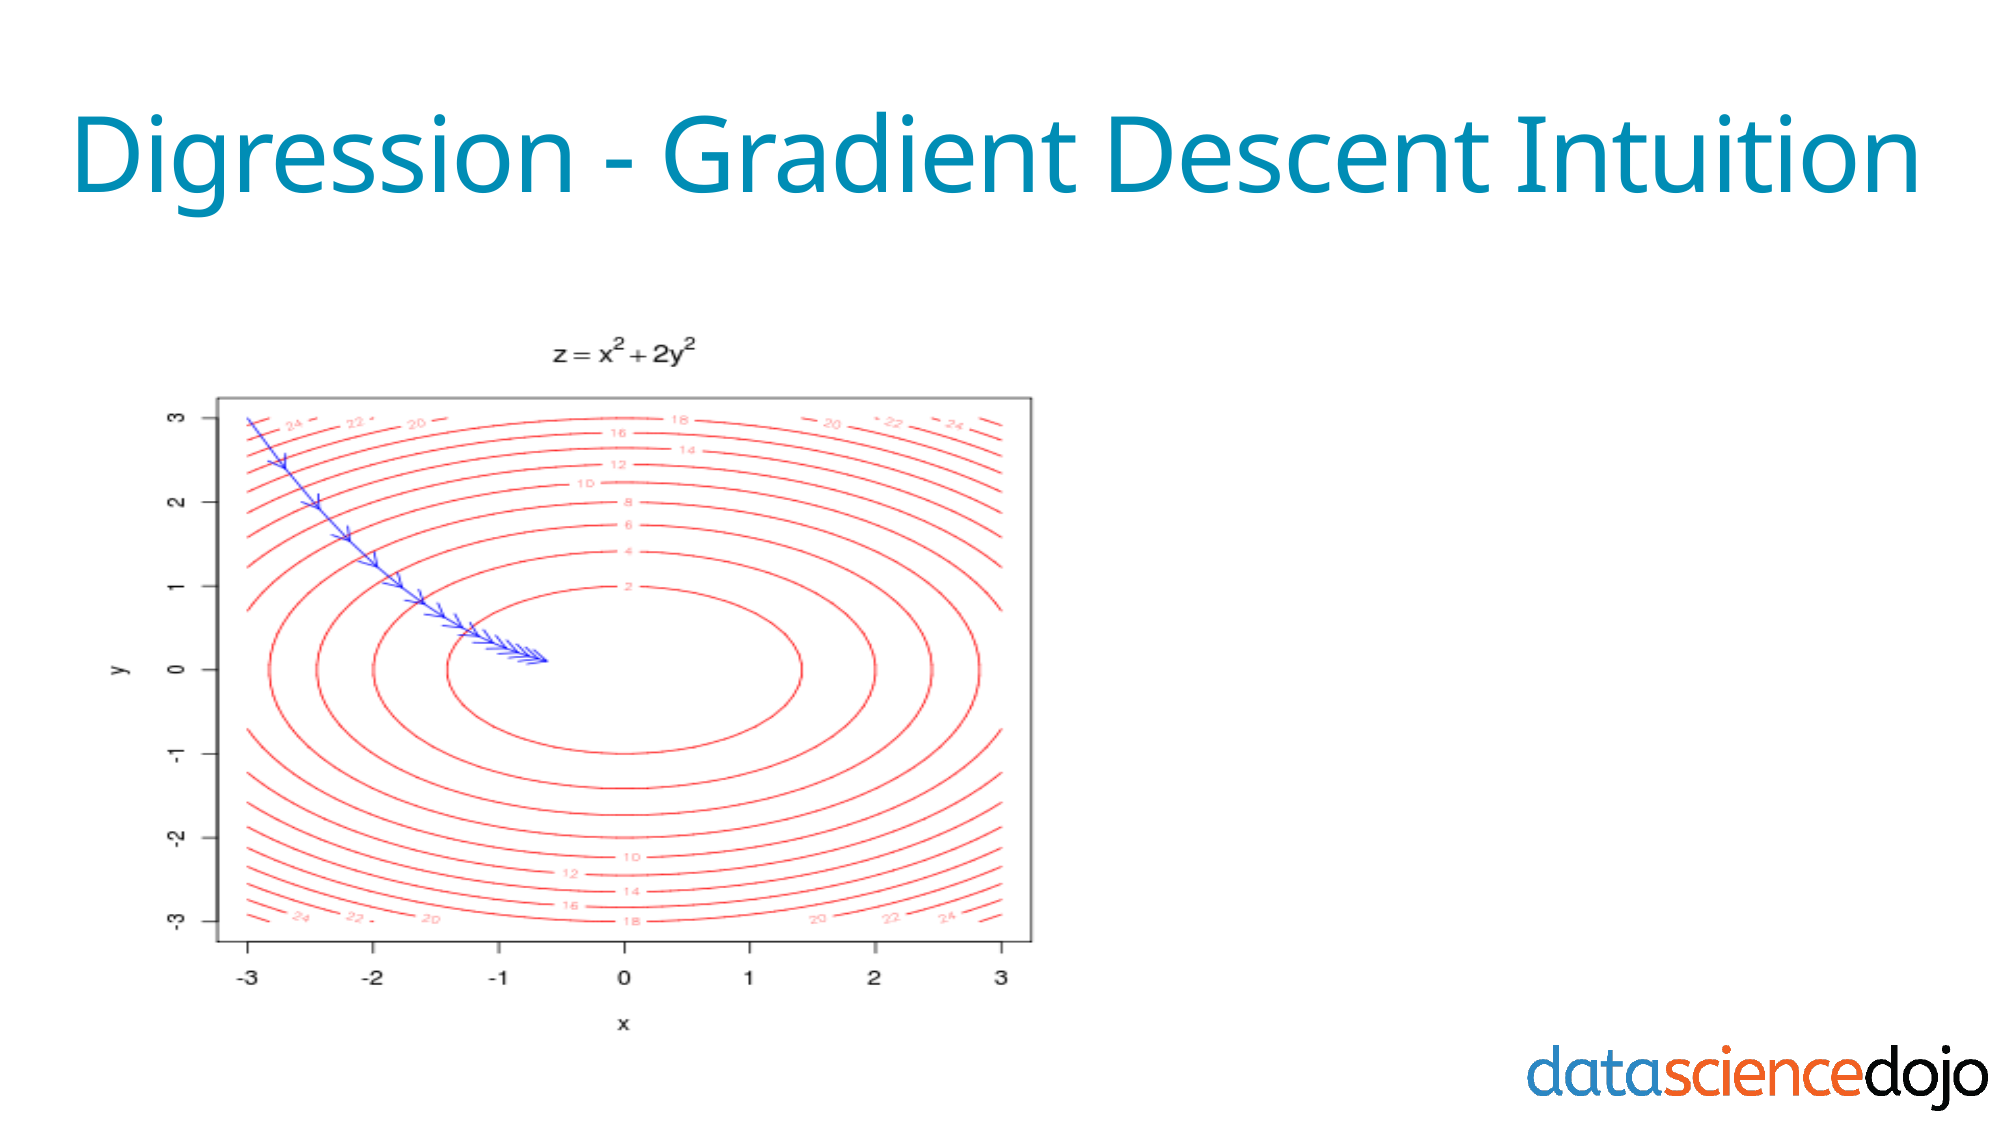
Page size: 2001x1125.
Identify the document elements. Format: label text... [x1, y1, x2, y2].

picture [1524, 1037, 1988, 1113]
title Digression - Gradient Descent Intuition [44, 85, 1957, 234]
picture [94, 306, 1096, 1058]
